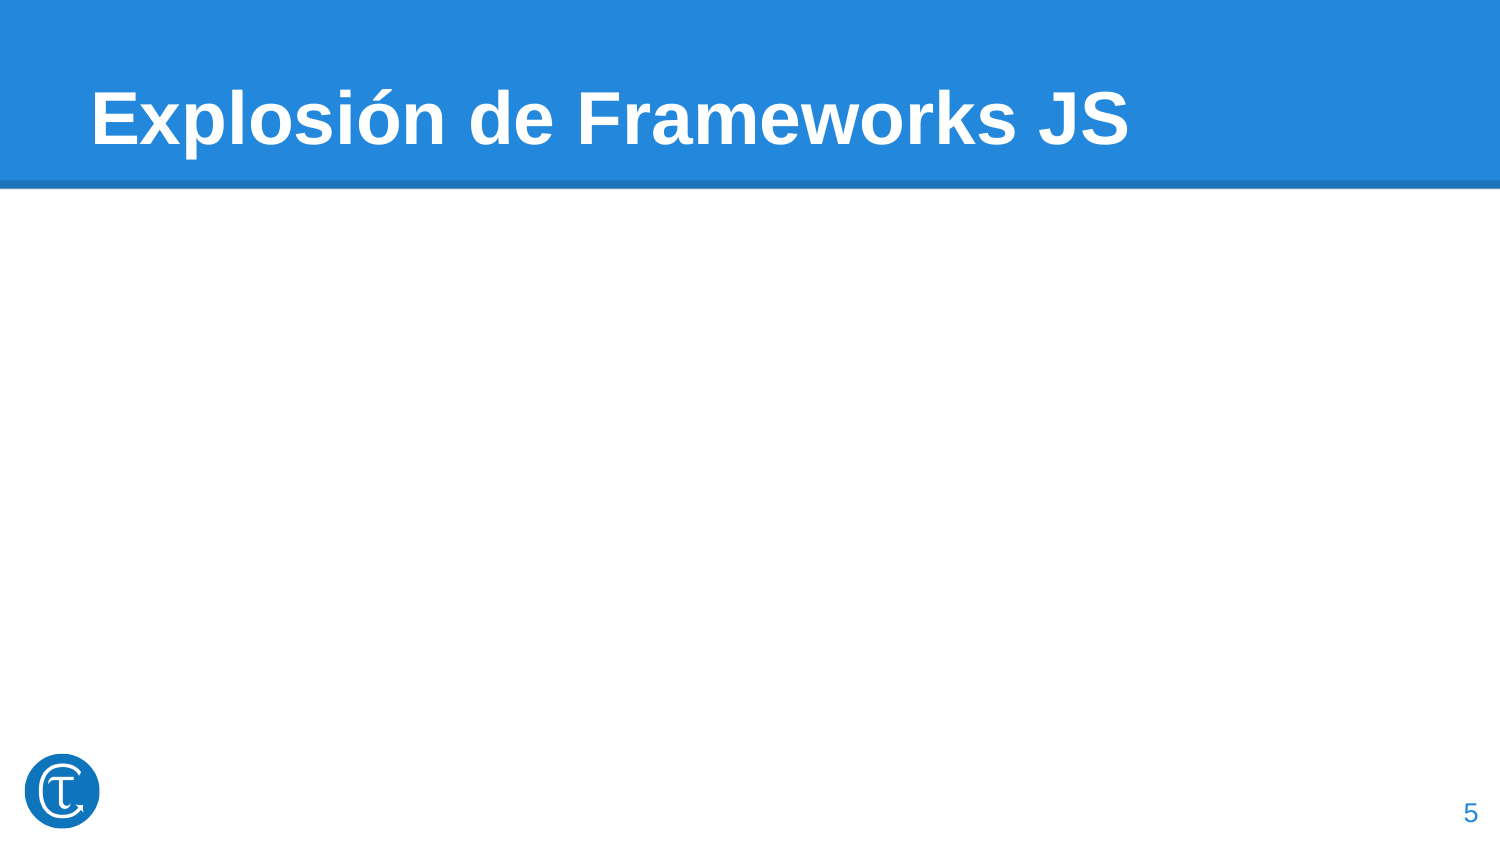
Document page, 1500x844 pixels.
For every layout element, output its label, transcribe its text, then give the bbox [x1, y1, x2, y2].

picture [24, 753, 100, 829]
slide_number ‹#› [1403, 779, 1494, 844]
title Explosión de Frameworks JS [75, 33, 1425, 175]
